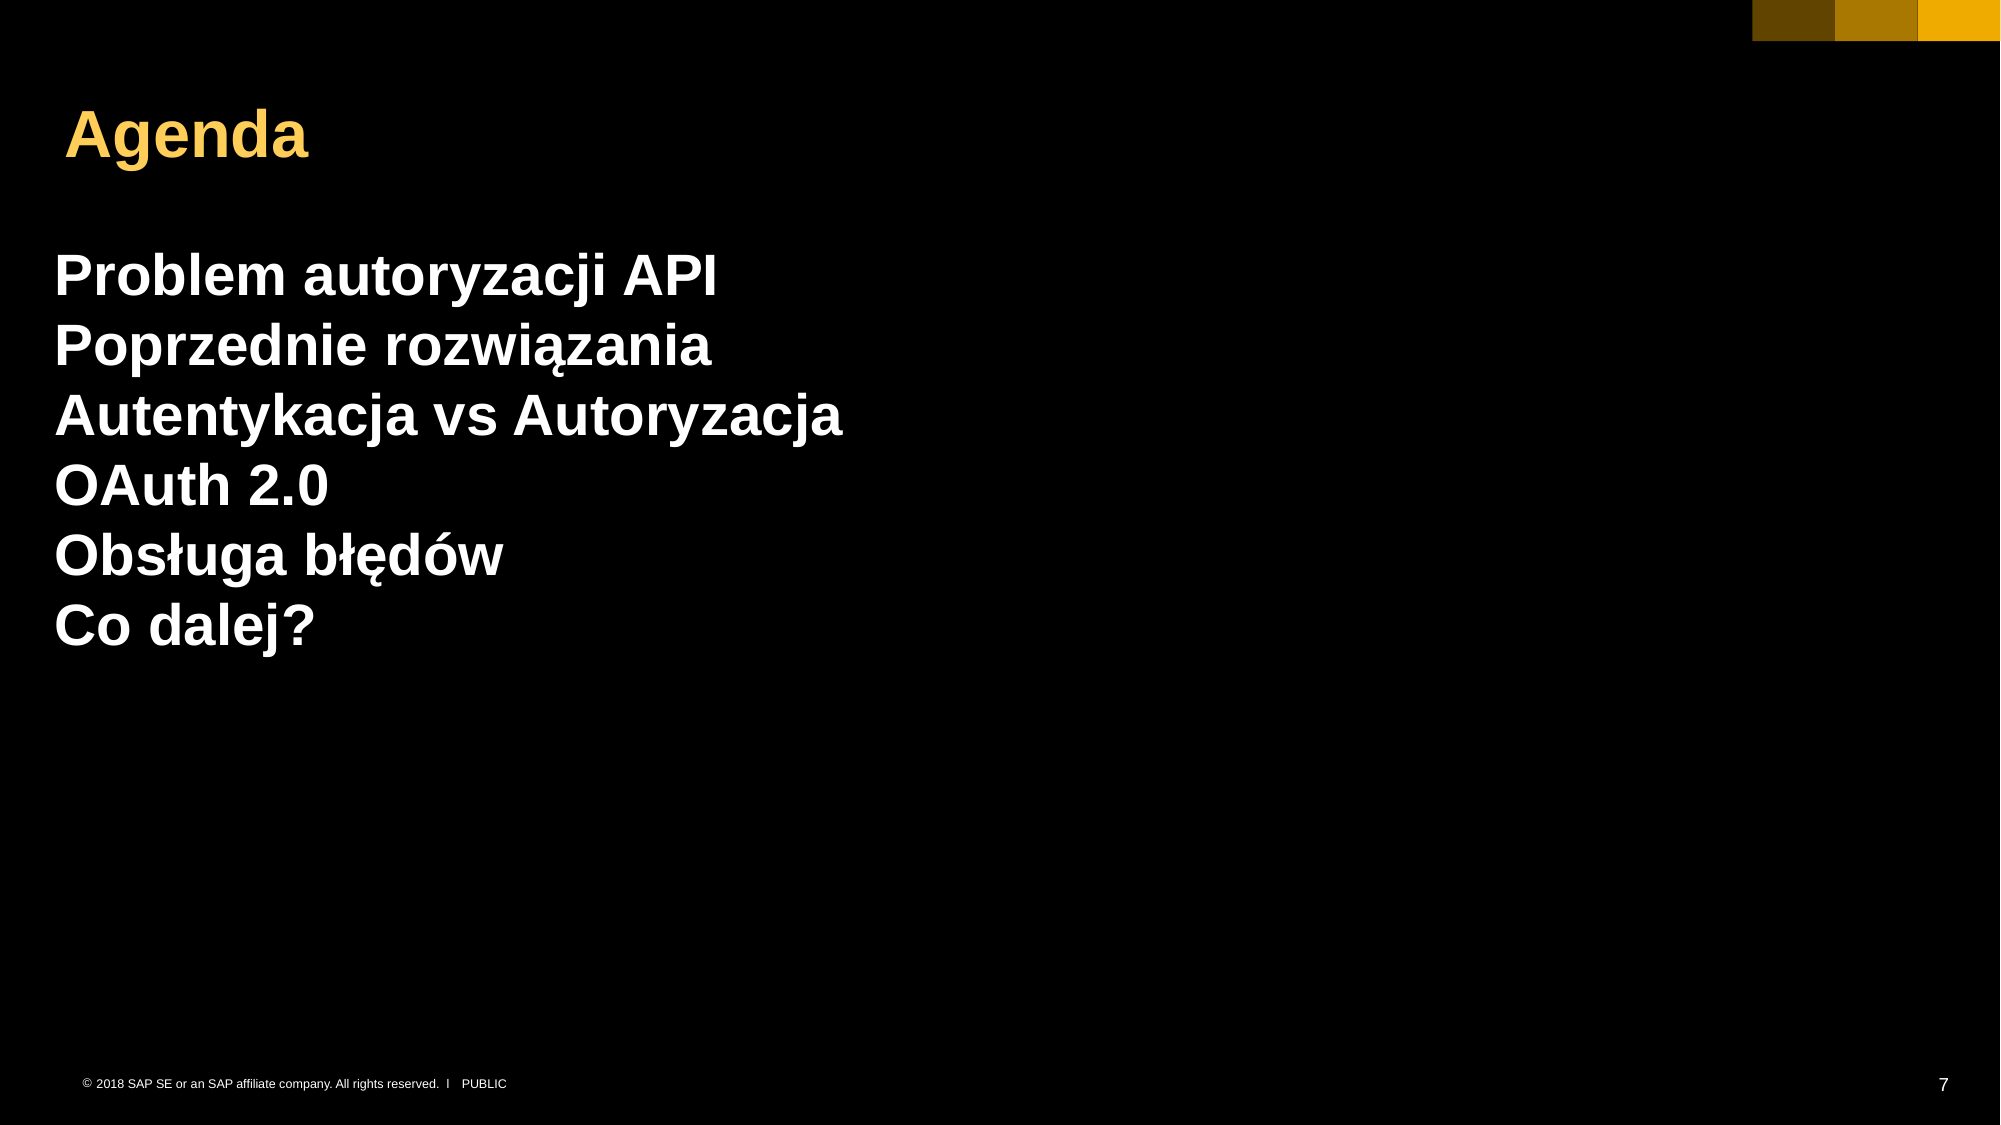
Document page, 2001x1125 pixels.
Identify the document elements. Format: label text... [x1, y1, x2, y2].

text_box Agenda [49, 83, 945, 179]
text_box Problem autoryzacji API Poprzednie rozwiązania Autentykacja vs Autoryzacja OAuth 2.0 Obsługa błędów Co dalej? [39, 229, 1746, 665]
